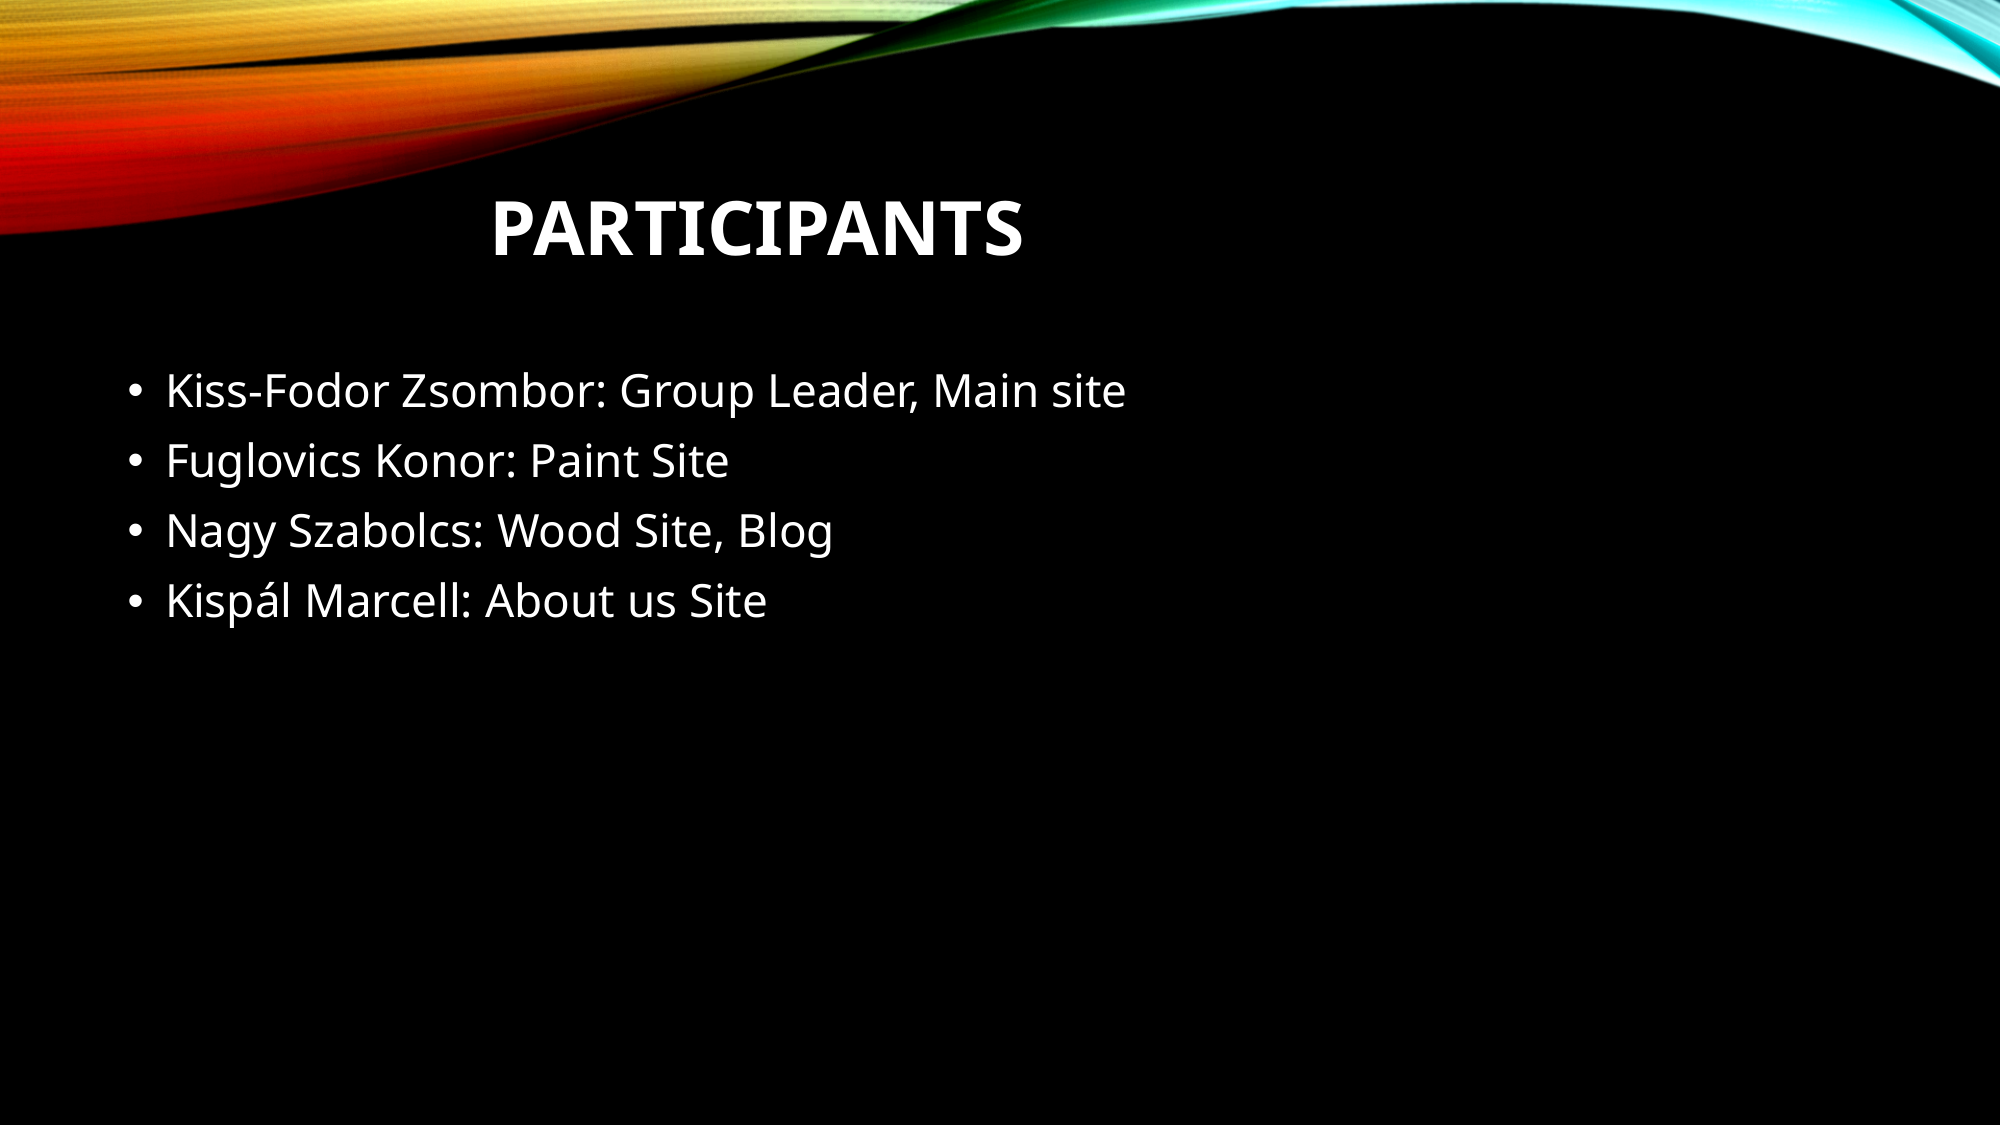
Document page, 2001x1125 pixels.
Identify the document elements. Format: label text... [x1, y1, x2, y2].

title Participants [474, 125, 1888, 338]
picture [0, 0, 2000, 237]
list Kiss-Fodor Zsombor: Group Leader, Main site Fuglovics Konor: Paint Site Nagy Szabolcs: Wood Site, Blog Kispál Marcell: About us Site [112, 360, 1888, 1021]
